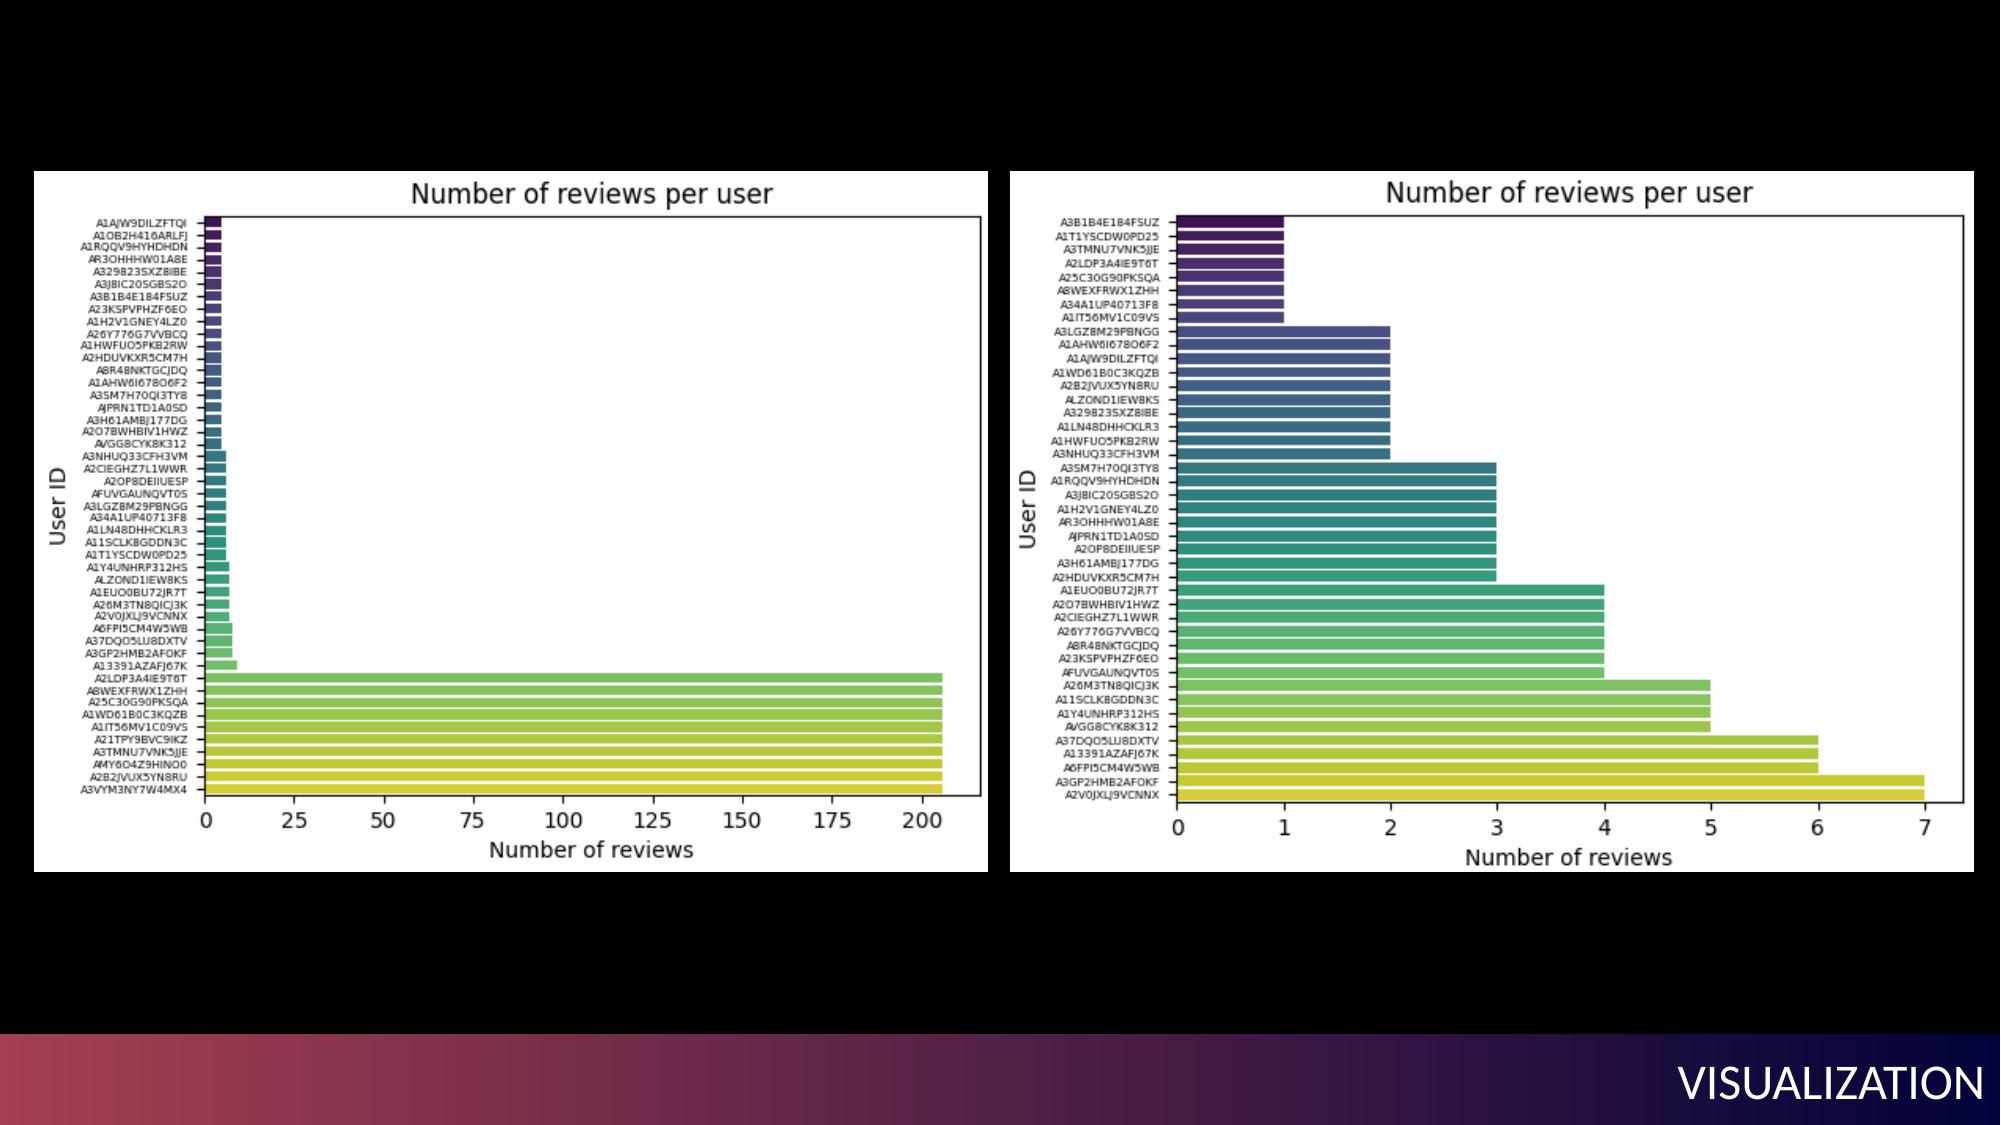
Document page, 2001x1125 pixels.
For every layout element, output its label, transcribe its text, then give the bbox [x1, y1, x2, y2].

picture [1010, 171, 1975, 873]
text_box VISUALIZATION [0, 1033, 2000, 1125]
picture [33, 171, 988, 873]
